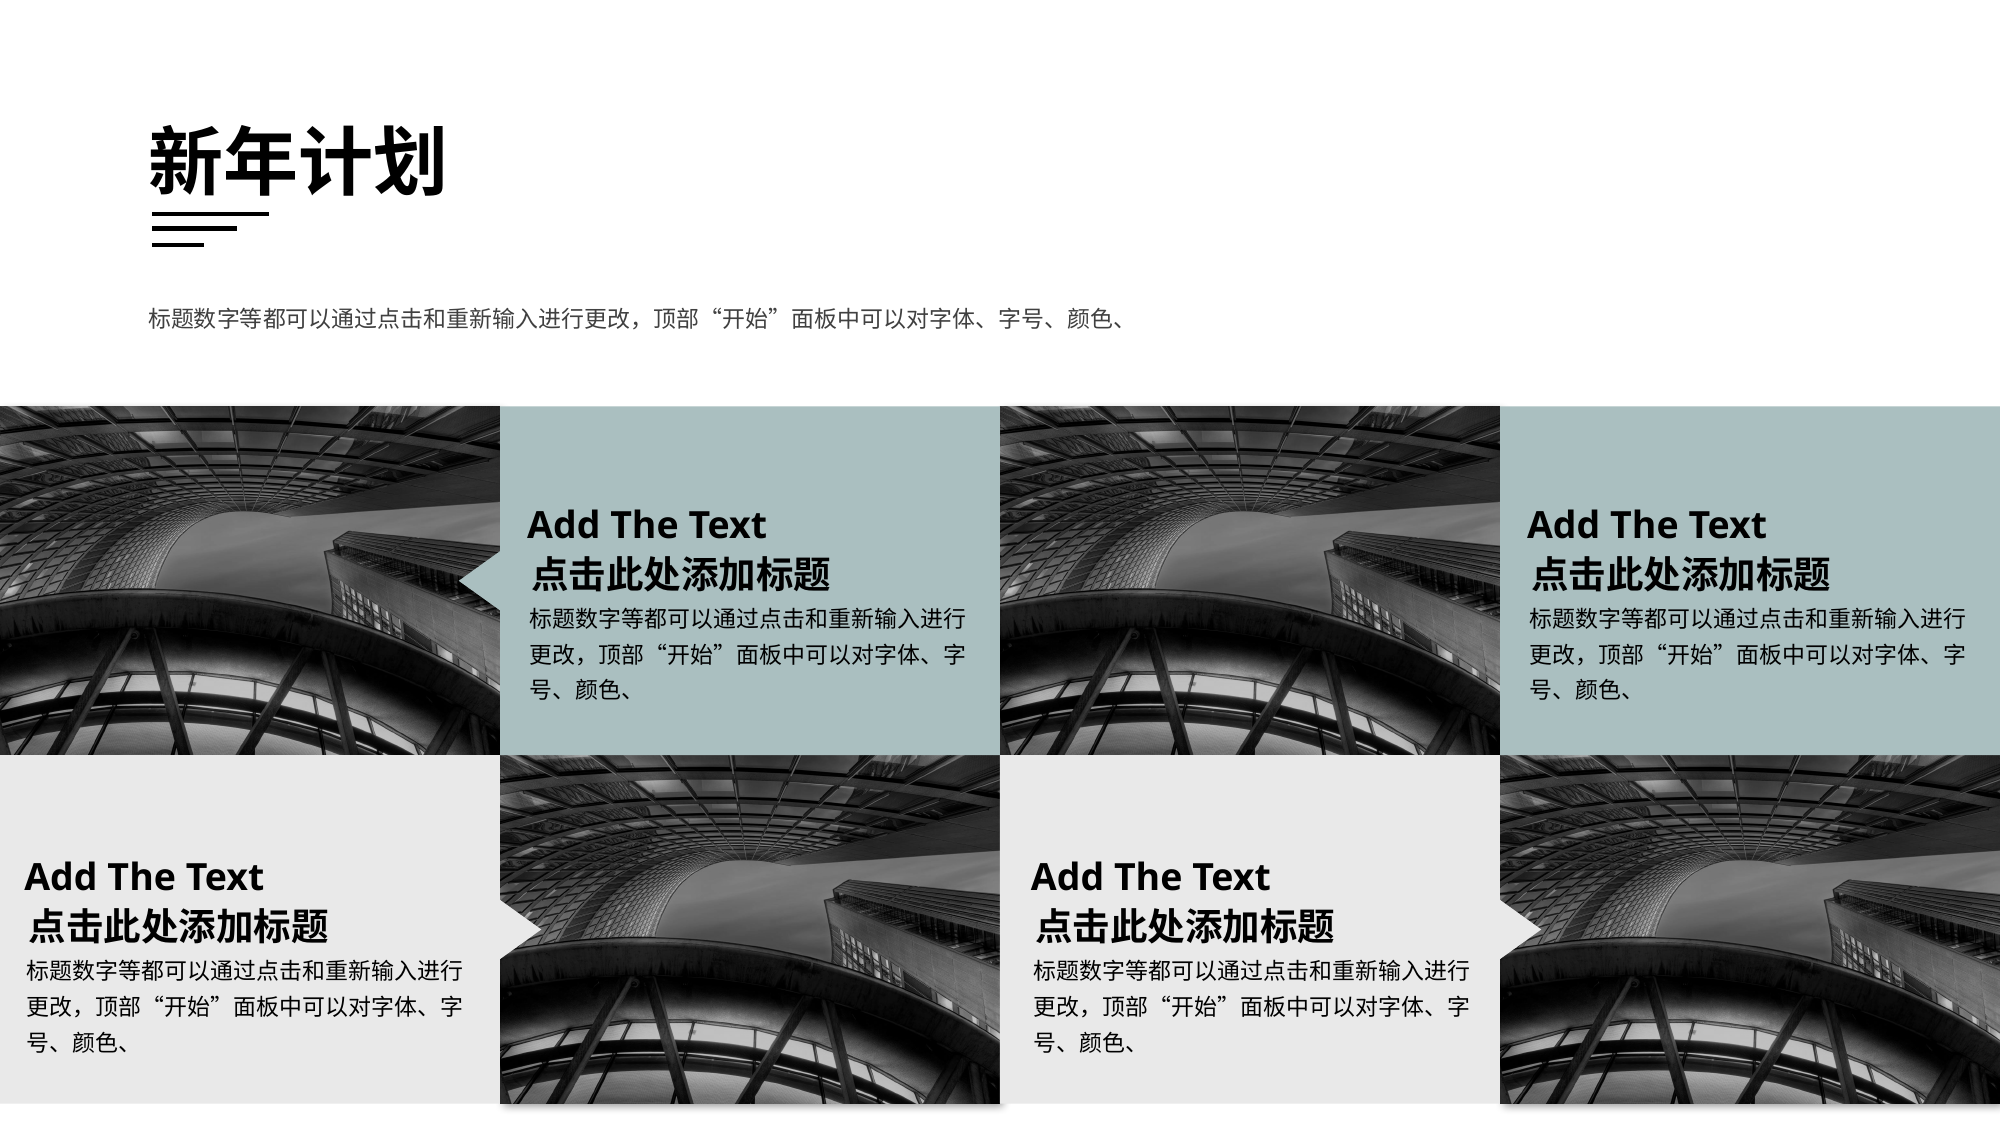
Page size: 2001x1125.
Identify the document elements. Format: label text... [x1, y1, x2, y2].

text_box 标题数字等都可以通过点击和重新输入进行更改，顶部“开始”面板中可以对字体、字号、颜色、 [514, 589, 985, 711]
text_box Add The Text [1512, 480, 1782, 554]
text_box 点击此处添加标题 [1020, 882, 1351, 956]
list 新年计划 [133, 116, 724, 214]
text_box [0, 756, 501, 1105]
text_box 标题数字等都可以通过点击和重新输入进行更改，顶部“开始”面板中可以对字体、字号、颜色、 [12, 941, 483, 1063]
text_box Add The Text [1016, 832, 1286, 906]
text_box [499, 405, 1001, 755]
text_box 标题数字等都可以通过点击和重新输入进行更改，顶部“开始”面板中可以对字体、字号、颜色、 [133, 289, 1780, 340]
text_box [1499, 405, 2000, 755]
picture [0, 406, 2000, 1104]
text_box 标题数字等都可以通过点击和重新输入进行更改，顶部“开始”面板中可以对字体、字号、颜色、 [1018, 941, 1489, 1063]
text_box Add The Text [9, 832, 280, 906]
text_box 点击此处添加标题 [1516, 530, 1847, 604]
text_box 标题数字等都可以通过点击和重新输入进行更改，顶部“开始”面板中可以对字体、字号、颜色、 [1514, 589, 1986, 711]
text_box Add The Text [512, 480, 782, 554]
text_box 点击此处添加标题 [13, 882, 344, 956]
text_box [999, 756, 1501, 1105]
text_box 点击此处添加标题 [516, 530, 847, 604]
